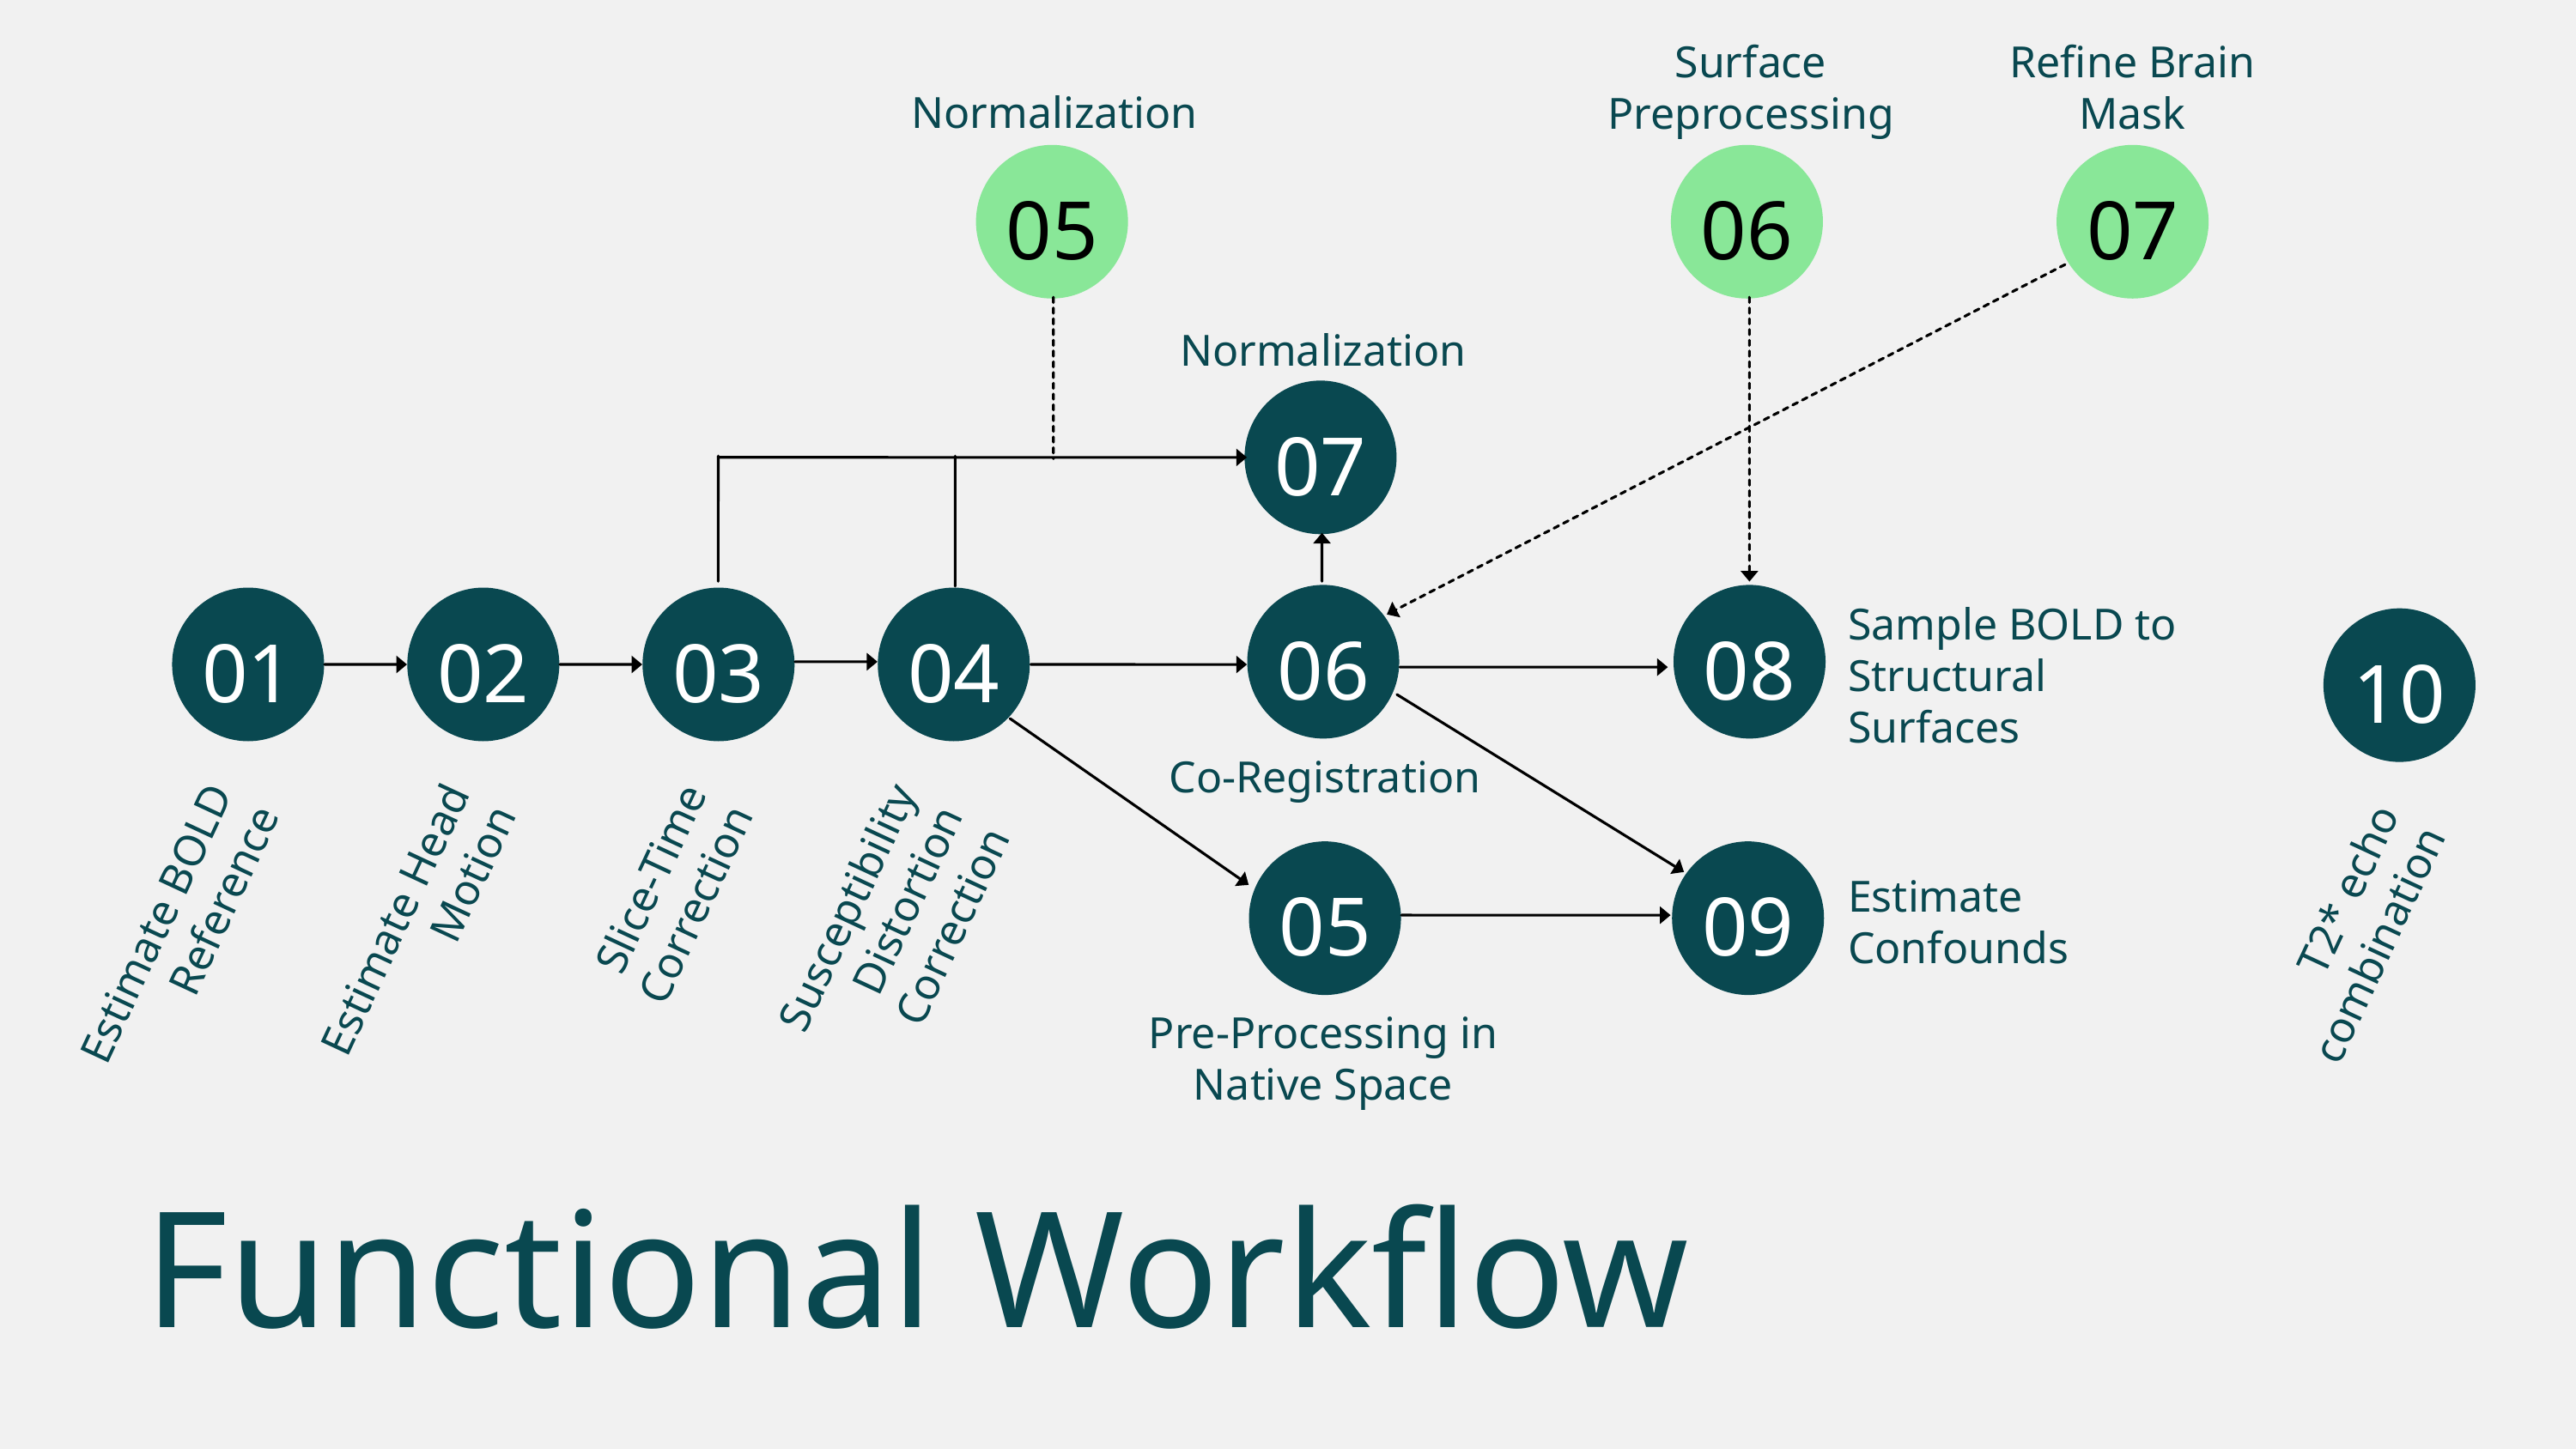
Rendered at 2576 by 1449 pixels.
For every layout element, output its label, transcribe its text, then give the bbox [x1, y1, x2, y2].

text_box T2* echo combination [2208, 796, 2455, 1167]
text_box [564, 655, 637, 674]
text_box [1246, 585, 1400, 739]
text_box Sample BOLD to Structural Surfaces [1848, 597, 2209, 752]
text_box Pre-Processing in Native Space [1142, 1005, 1504, 1109]
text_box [406, 587, 561, 742]
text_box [1248, 840, 1402, 996]
text_box Normalization [887, 85, 1223, 137]
text_box [1741, 570, 1759, 582]
text_box [1035, 655, 1242, 674]
text_box [799, 652, 872, 671]
text_box [1035, 735, 1243, 887]
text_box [2056, 144, 2209, 299]
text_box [1670, 144, 1824, 299]
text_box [171, 587, 325, 742]
text_box Functional Workflow [144, 1167, 2432, 1361]
text_box Co-Registration [1144, 749, 1506, 802]
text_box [1243, 380, 1398, 535]
text_box [718, 448, 1239, 467]
text_box Estimate Confounds [1848, 869, 2209, 973]
text_box Surface Preprocessing [1583, 34, 1919, 138]
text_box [2323, 608, 2476, 762]
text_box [877, 587, 1030, 742]
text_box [1671, 840, 1825, 996]
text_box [1673, 585, 1826, 739]
text_box Refine Brain Mask [1965, 34, 2300, 138]
text_box Normalization [1142, 323, 1504, 375]
text_box [1313, 542, 1331, 582]
text_box Estimate BOLD Reference [42, 775, 289, 1146]
text_box [1404, 658, 1668, 676]
text_box Susceptibility Distortion Correction [726, 775, 1019, 1168]
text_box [975, 144, 1129, 299]
text_box [1406, 906, 1667, 925]
text_box [328, 655, 402, 674]
text_box Estimate Head Motion [279, 775, 526, 1146]
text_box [641, 587, 795, 742]
text_box Slice-Time Correction [516, 775, 762, 1146]
